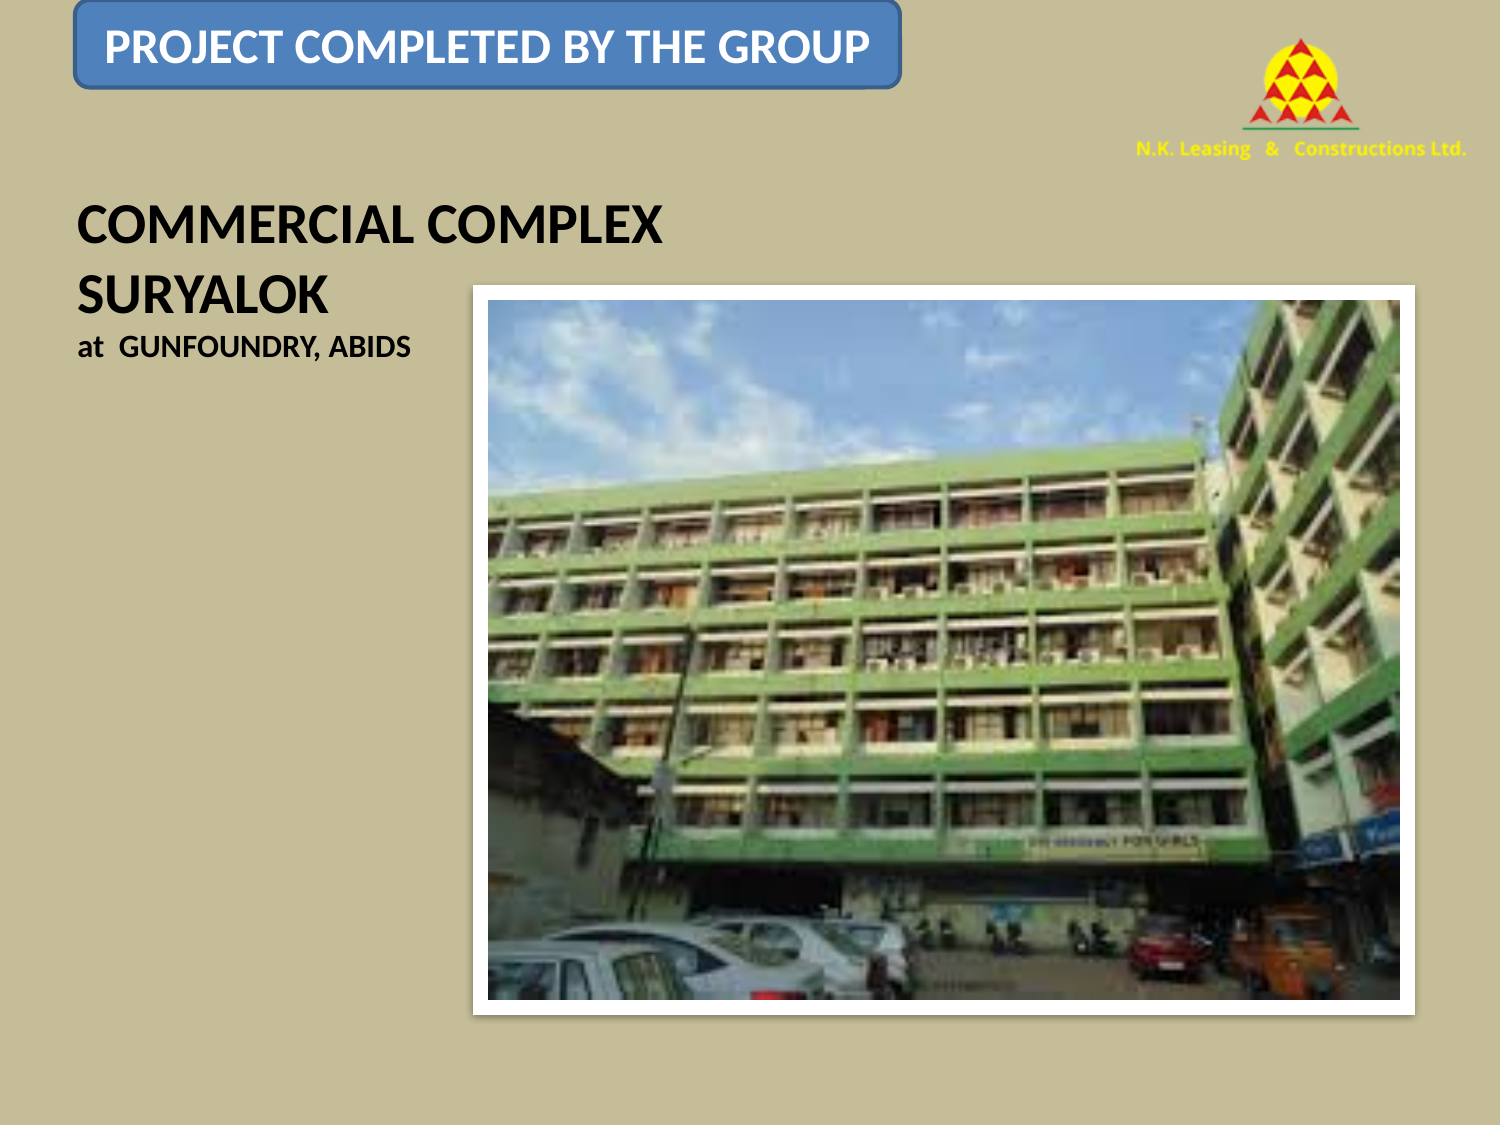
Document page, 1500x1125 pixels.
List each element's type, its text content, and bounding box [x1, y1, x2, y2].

text_box PROJECT COMPLETED BY THE GROUP [72, 0, 903, 90]
title COMMERCIAL COMPLEX SURYALOK at GUNFOUNDRY, ABIDS [62, 174, 763, 688]
picture [1137, 37, 1466, 160]
picture [487, 299, 1401, 1001]
